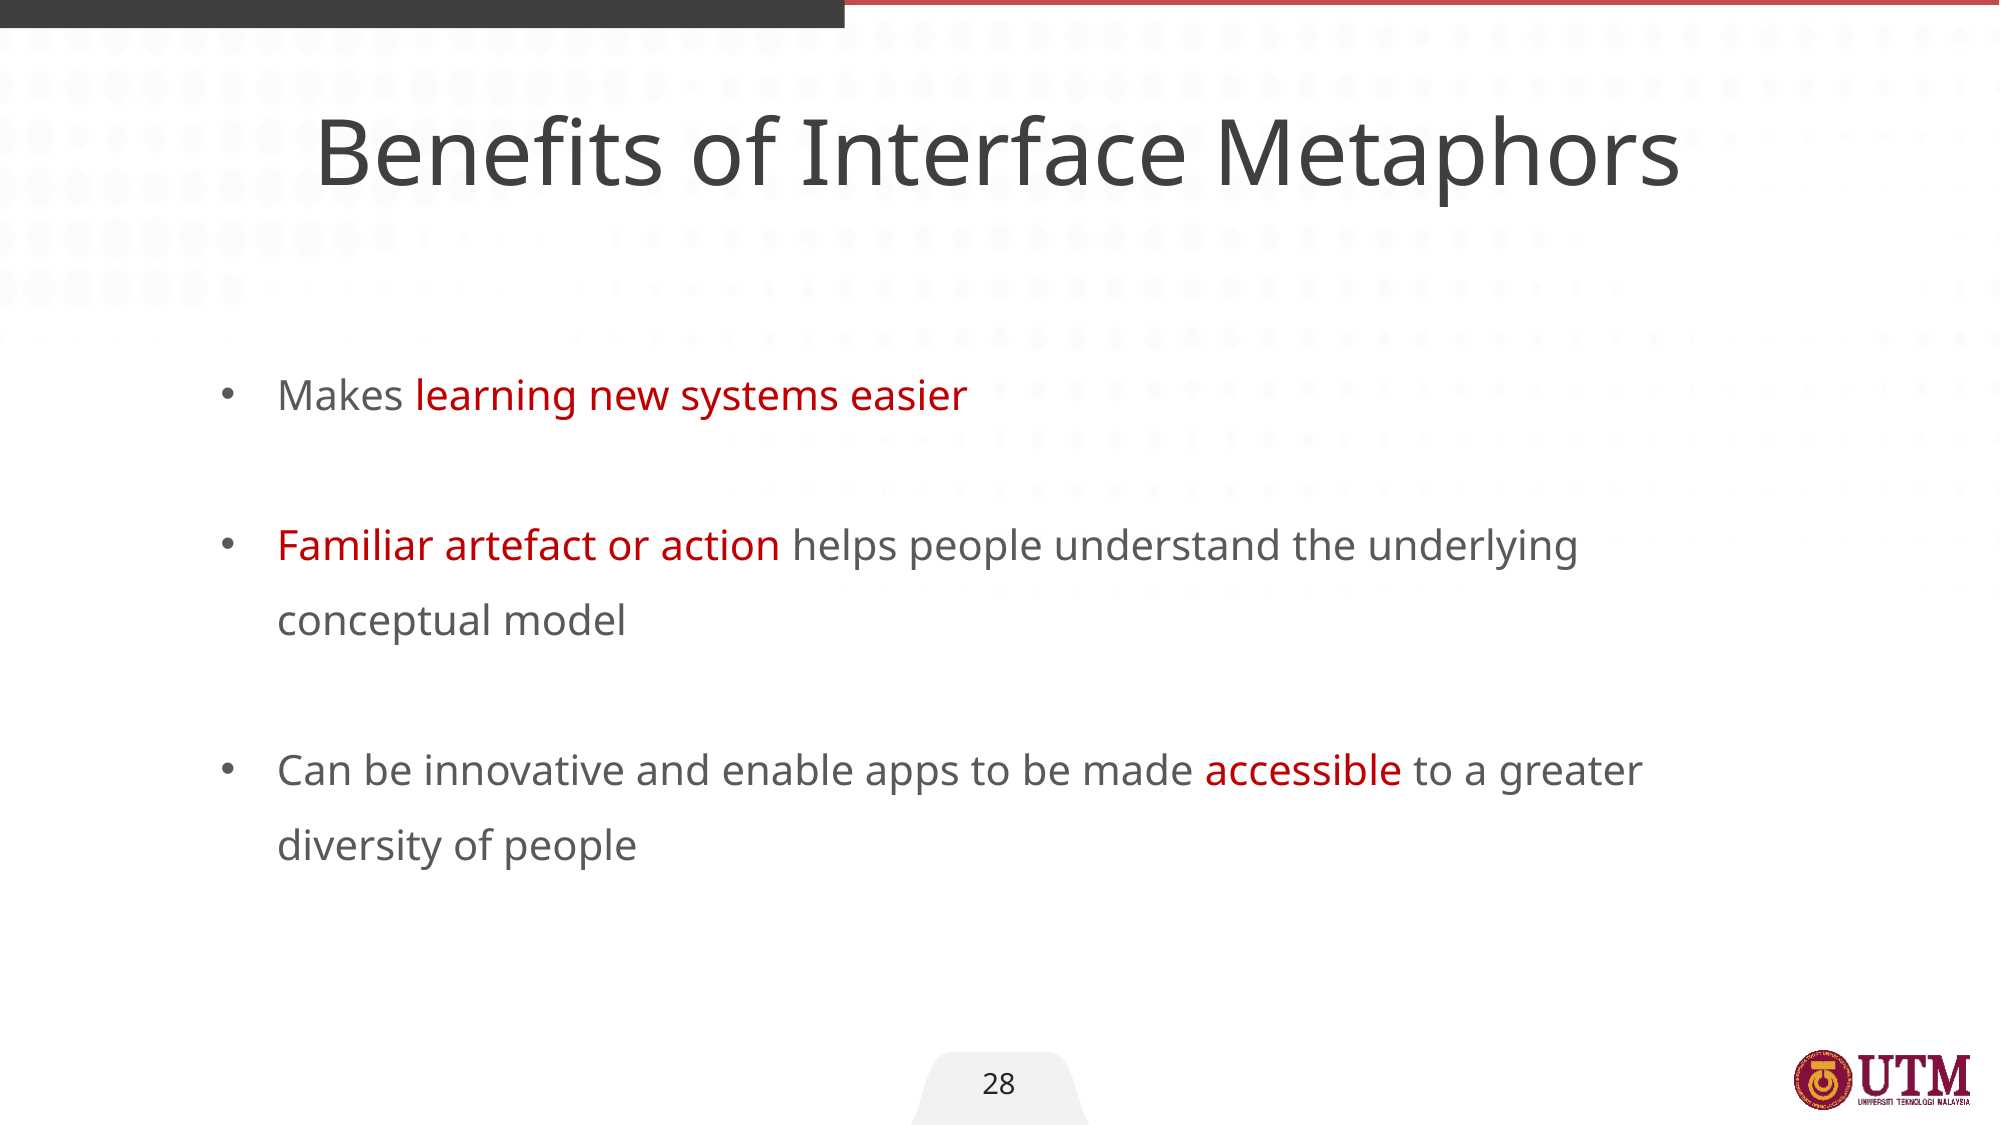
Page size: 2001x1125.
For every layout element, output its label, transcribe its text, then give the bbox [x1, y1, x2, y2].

text_box Benefits of Interface Metaphors [205, 86, 1793, 212]
picture [0, 0, 2001, 645]
picture [1794, 1050, 1970, 1110]
slide_number 28 [774, 1055, 1225, 1116]
text_box Makes learning new systems easier Familiar artefact or action helps people understand the underlying conceptual model Can be innovative and enable apps to be made accessible to a greater diversity of people [205, 336, 1793, 877]
